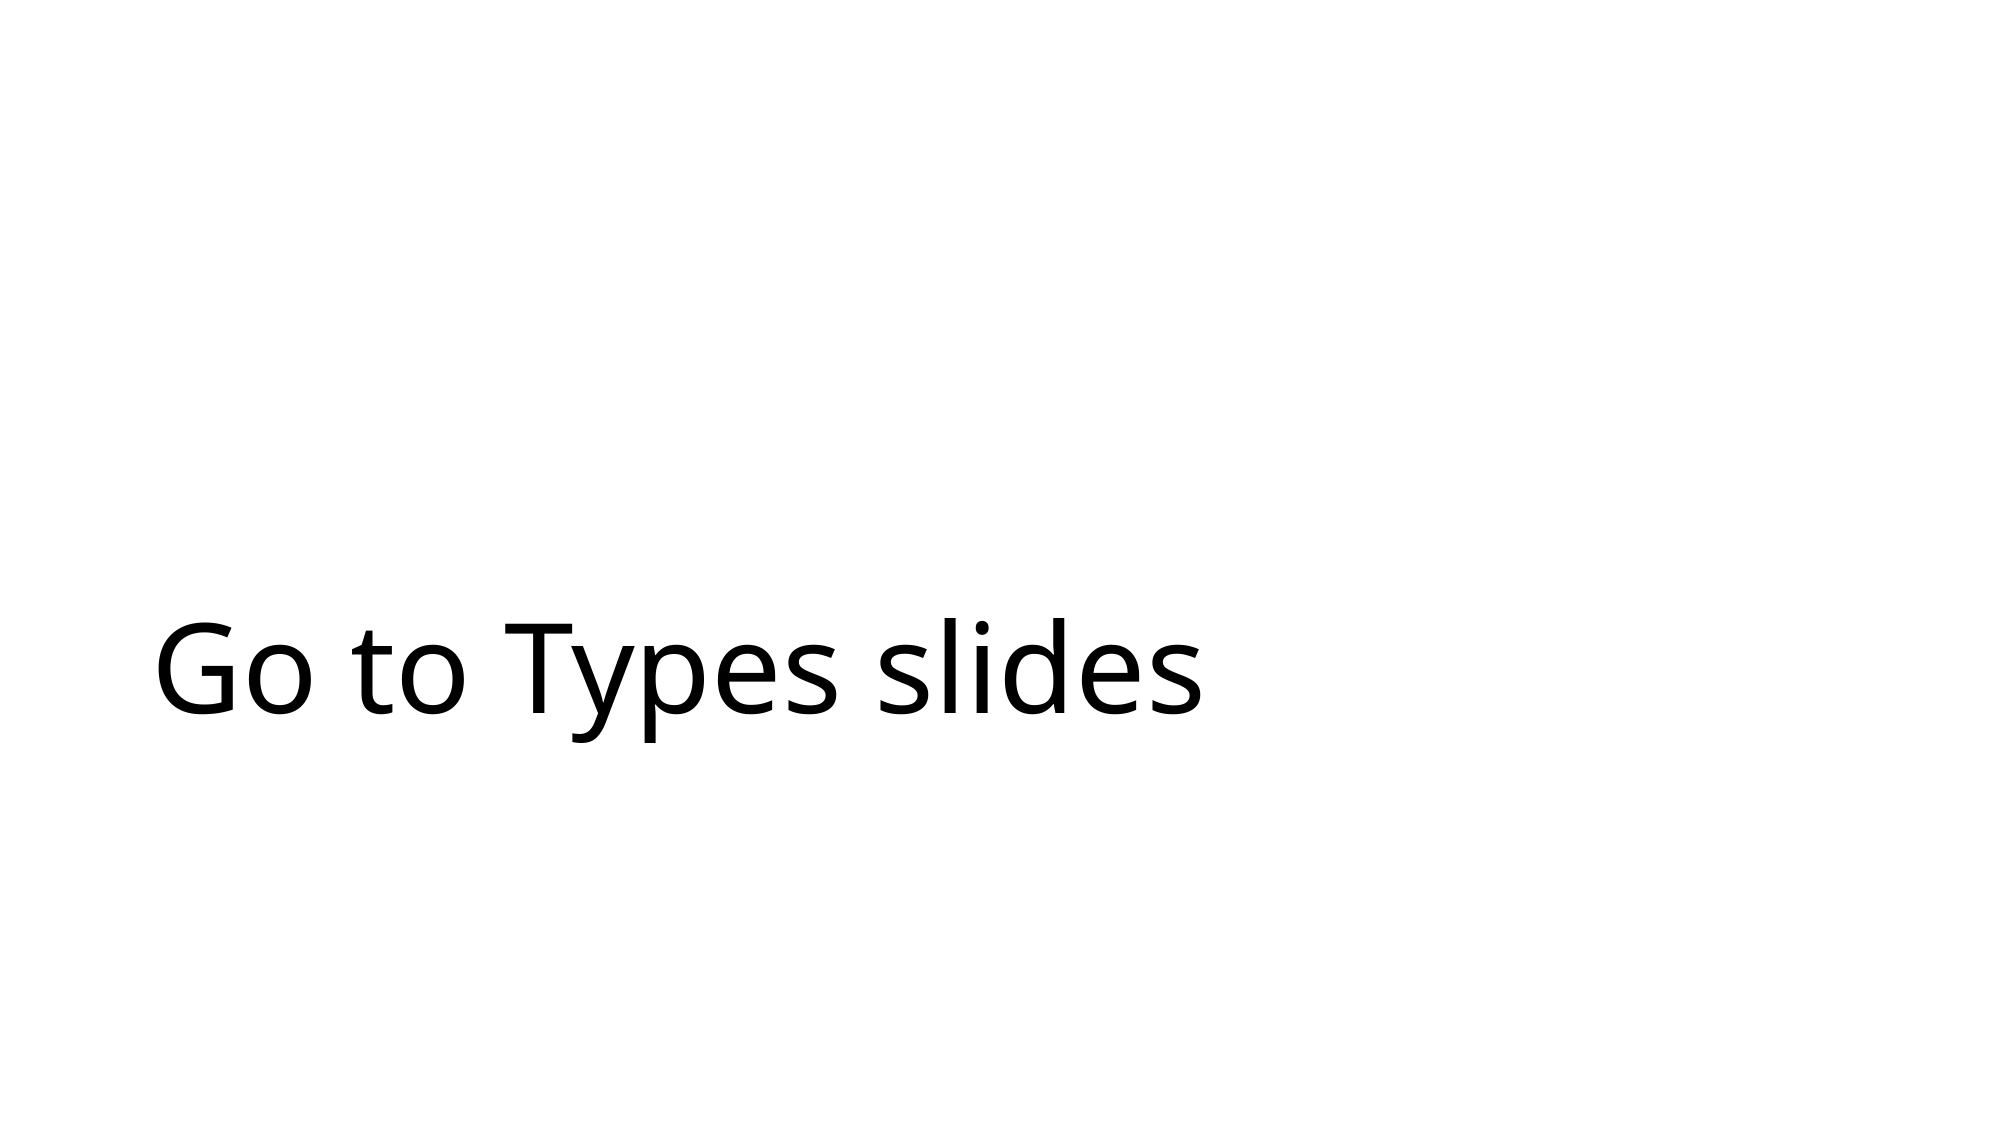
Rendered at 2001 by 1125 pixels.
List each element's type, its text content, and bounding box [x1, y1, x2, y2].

title Go to Types slides [136, 280, 1862, 749]
